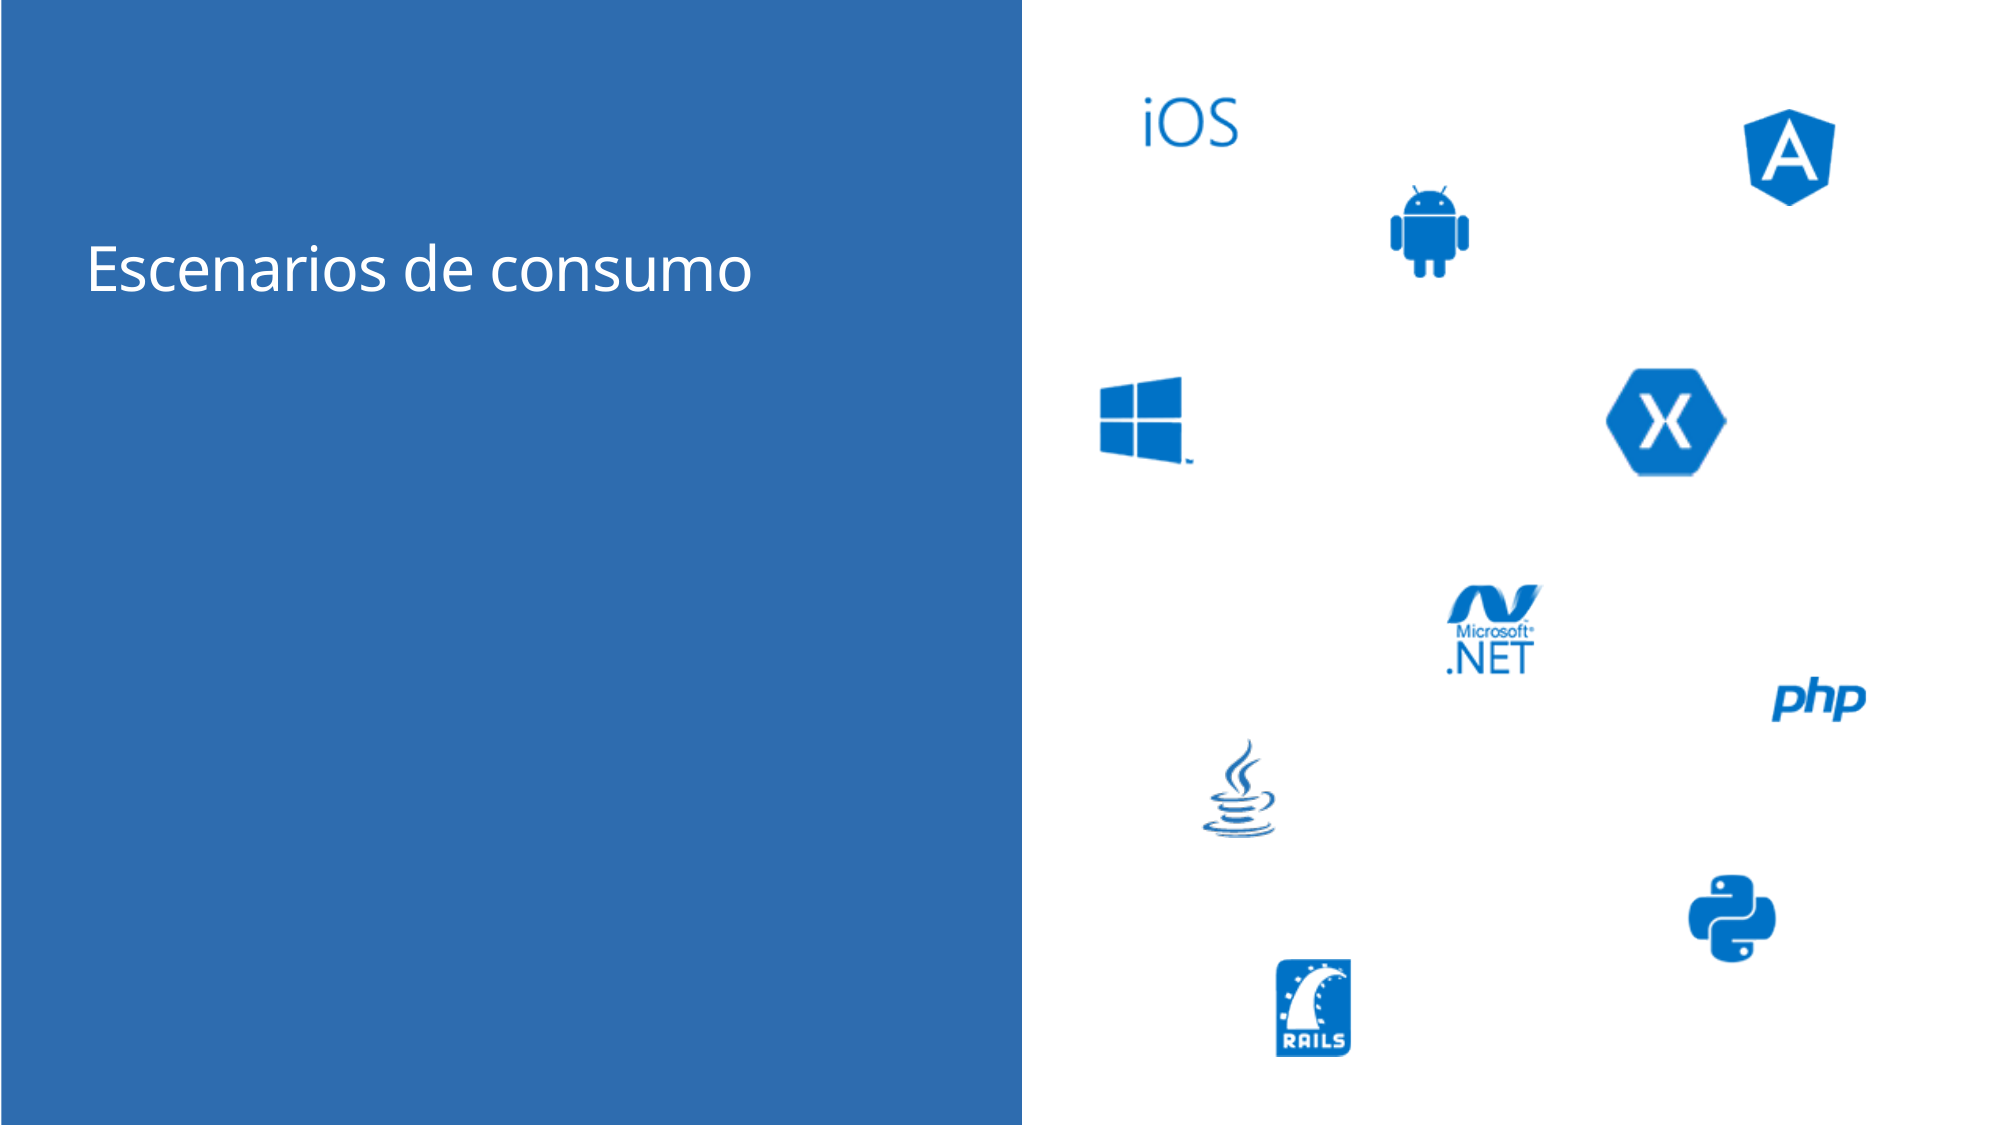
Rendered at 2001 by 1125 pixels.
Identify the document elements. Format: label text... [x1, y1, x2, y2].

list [1098, 372, 1196, 470]
picture [1741, 108, 1840, 207]
picture [1682, 869, 1781, 968]
picture [1770, 653, 1868, 751]
list Escenarios de consumo [85, 237, 977, 431]
picture [1191, 738, 1288, 838]
picture [1381, 184, 1479, 283]
picture [1142, 75, 1241, 173]
picture [1265, 959, 1364, 1057]
picture [1446, 582, 1544, 681]
picture [1600, 355, 1731, 486]
